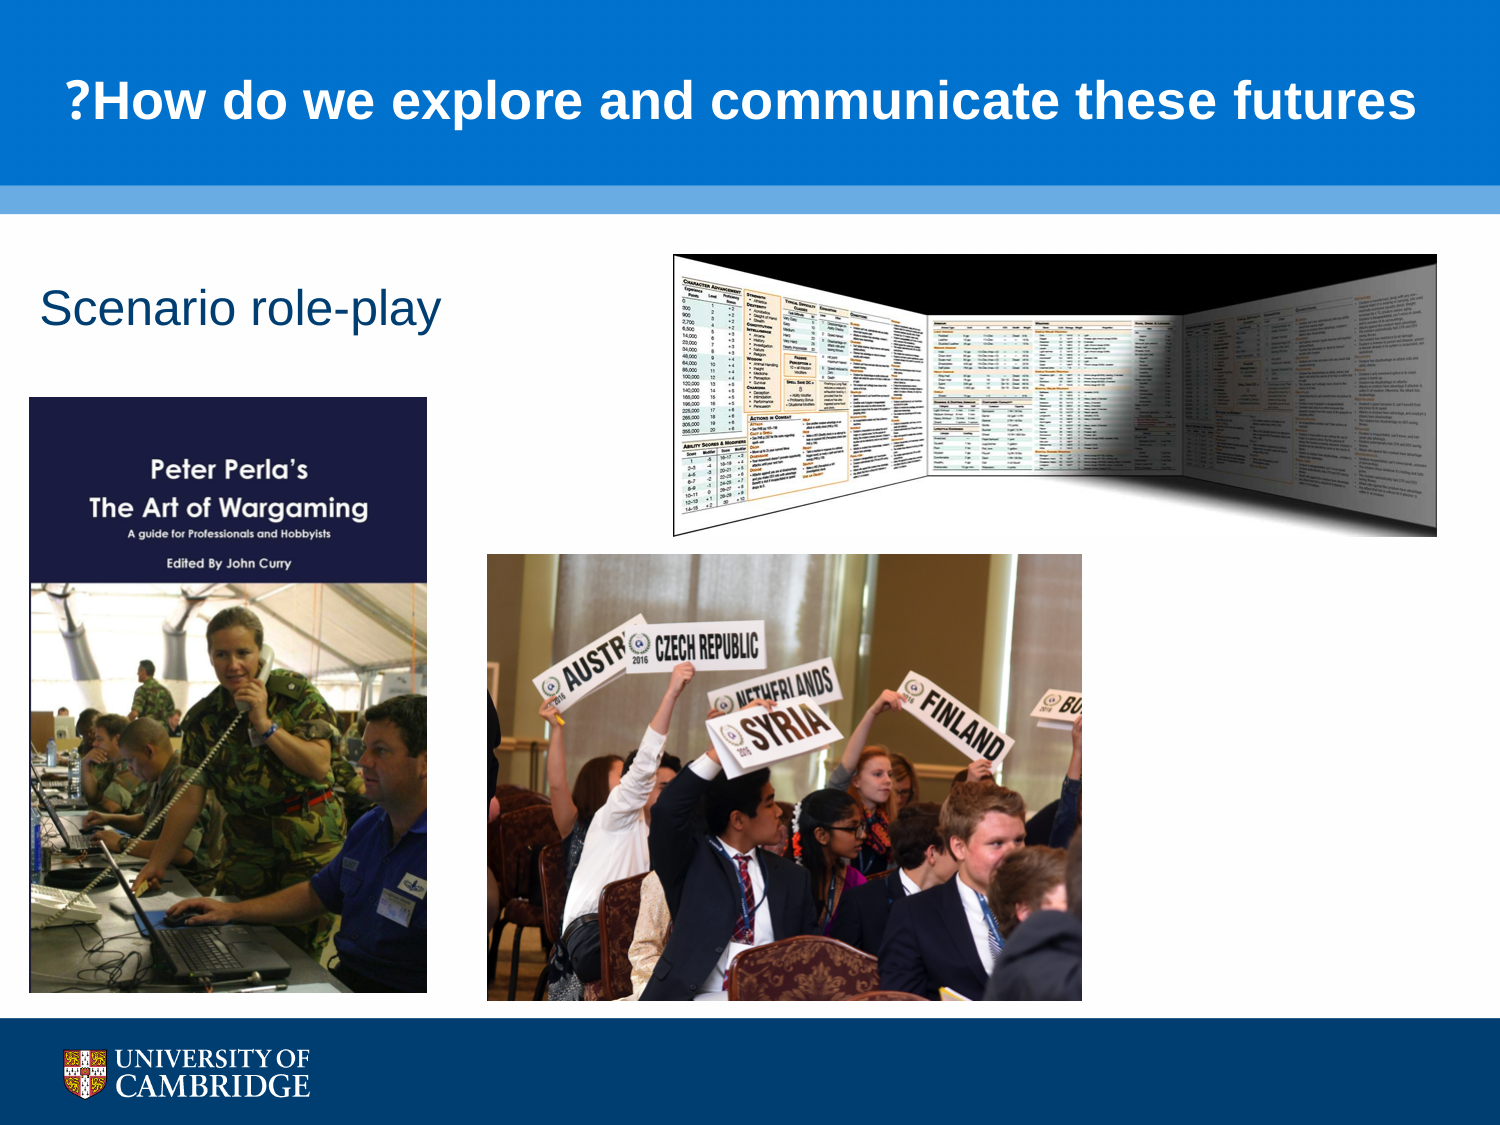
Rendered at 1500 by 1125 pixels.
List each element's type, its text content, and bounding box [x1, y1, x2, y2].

text_box Scenario role-play [31, 268, 450, 343]
title How do we explore and communicate these futures? [62, 64, 1438, 136]
picture [0, 0, 1500, 1125]
